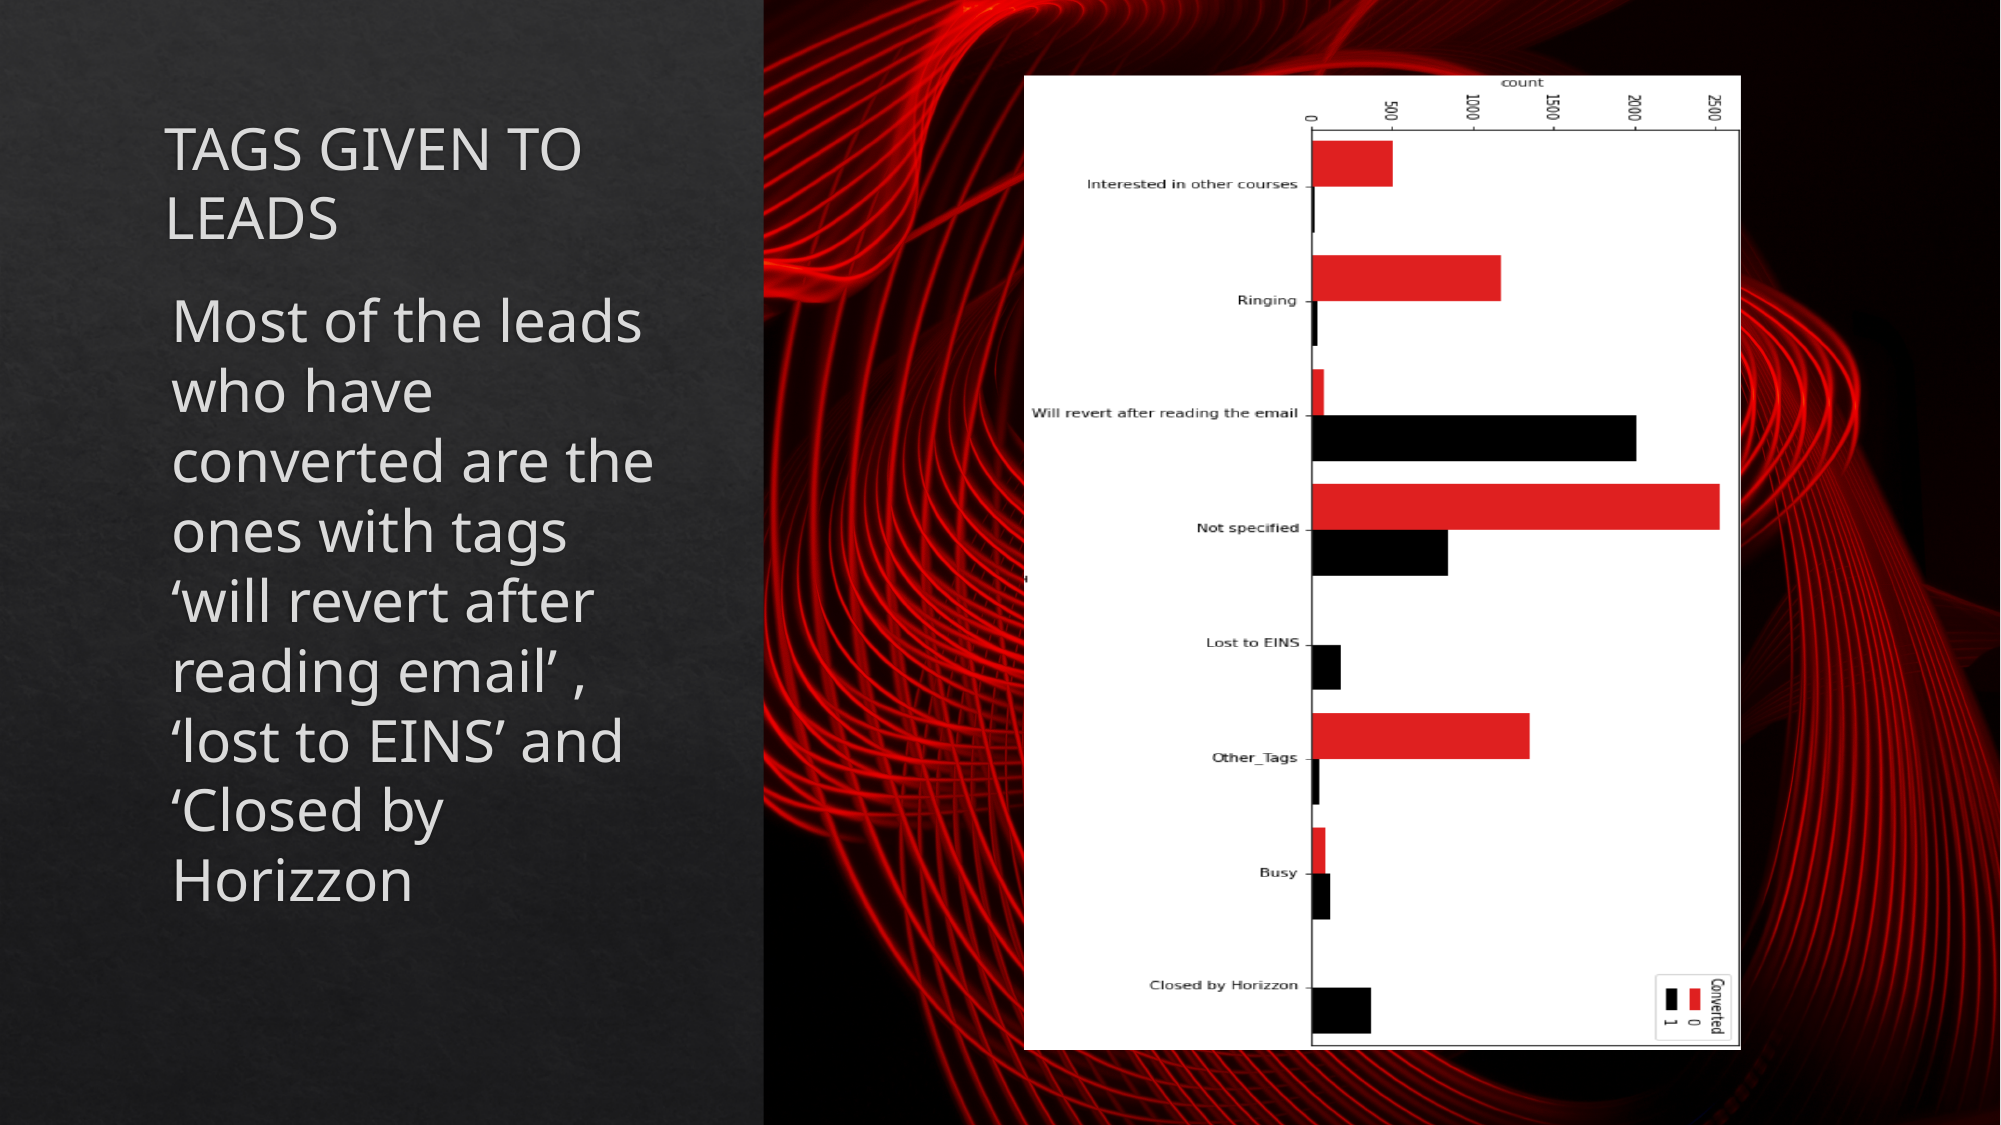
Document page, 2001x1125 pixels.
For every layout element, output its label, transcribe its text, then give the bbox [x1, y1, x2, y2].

picture [763, 0, 2000, 1125]
title TAGS GIVEN TO LEADS [149, 99, 655, 260]
list Most of the leads who have converted are the ones with tags ‘will revert after reading email’ , ‘lost to EINS’ and ‘Closed by Horizzon [149, 277, 675, 997]
